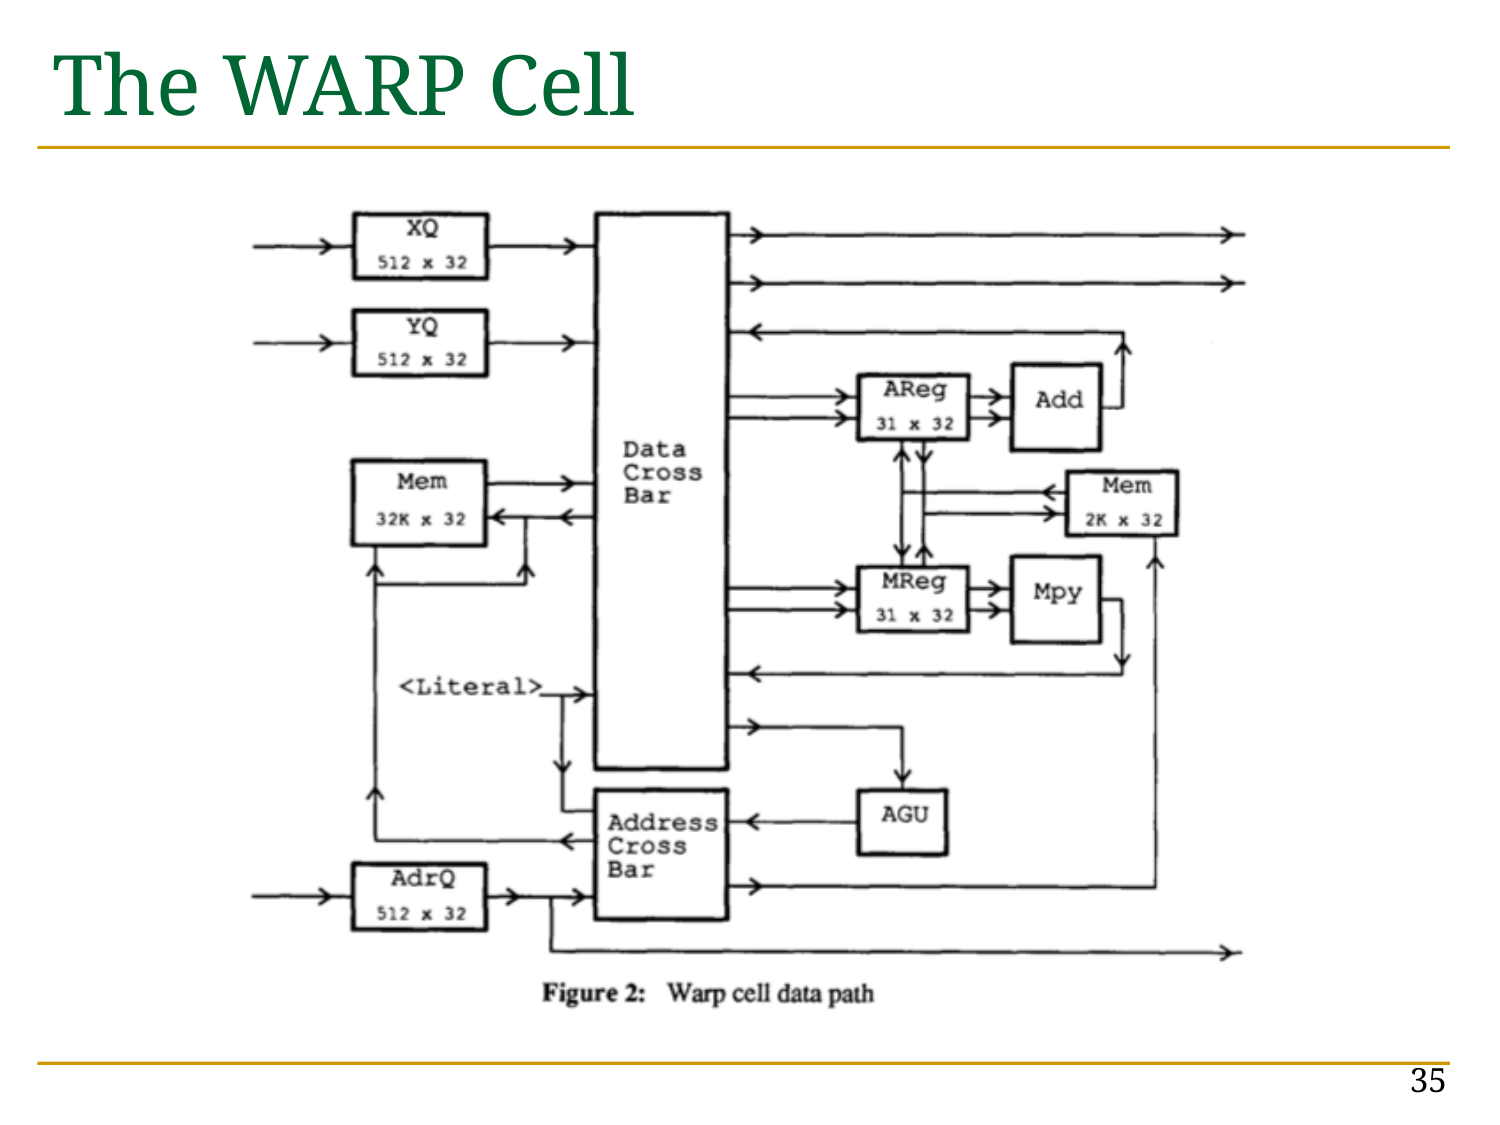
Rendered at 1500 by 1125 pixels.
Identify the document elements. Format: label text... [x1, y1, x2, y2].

title The WARP Cell [37, 24, 1450, 200]
slide_number 35 [1111, 1036, 1462, 1112]
picture [198, 199, 1302, 1020]
